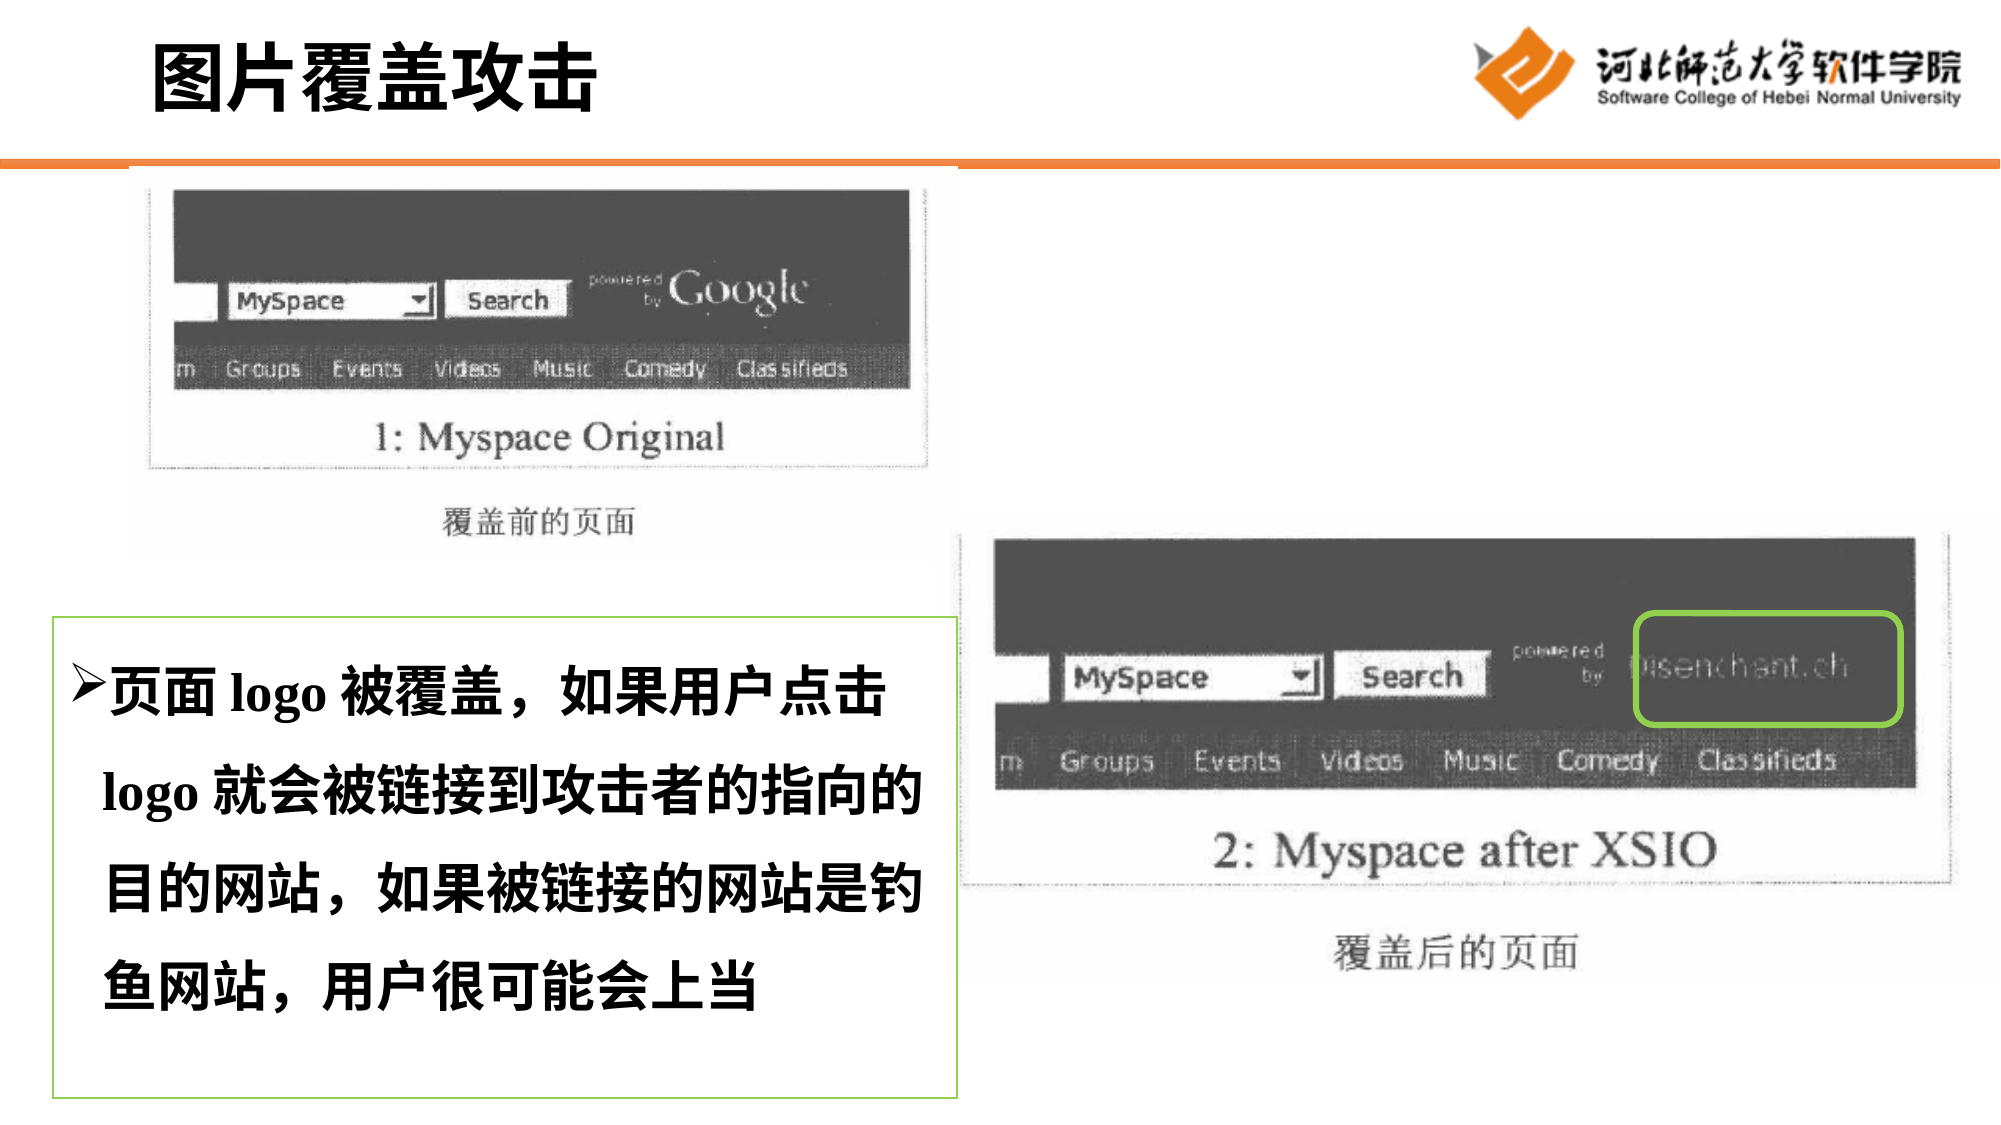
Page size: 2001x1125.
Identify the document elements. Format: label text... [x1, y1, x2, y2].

title 图片覆盖攻击 [135, 8, 1861, 155]
picture [1861, 18, 1988, 126]
picture [129, 165, 2000, 982]
text_box 页面logo被覆盖，如果用户点击logo就会被链接到攻击者的指向的目的网站，如果被链接的网站是钓鱼网站，用户很可能会上当 [52, 616, 958, 1099]
